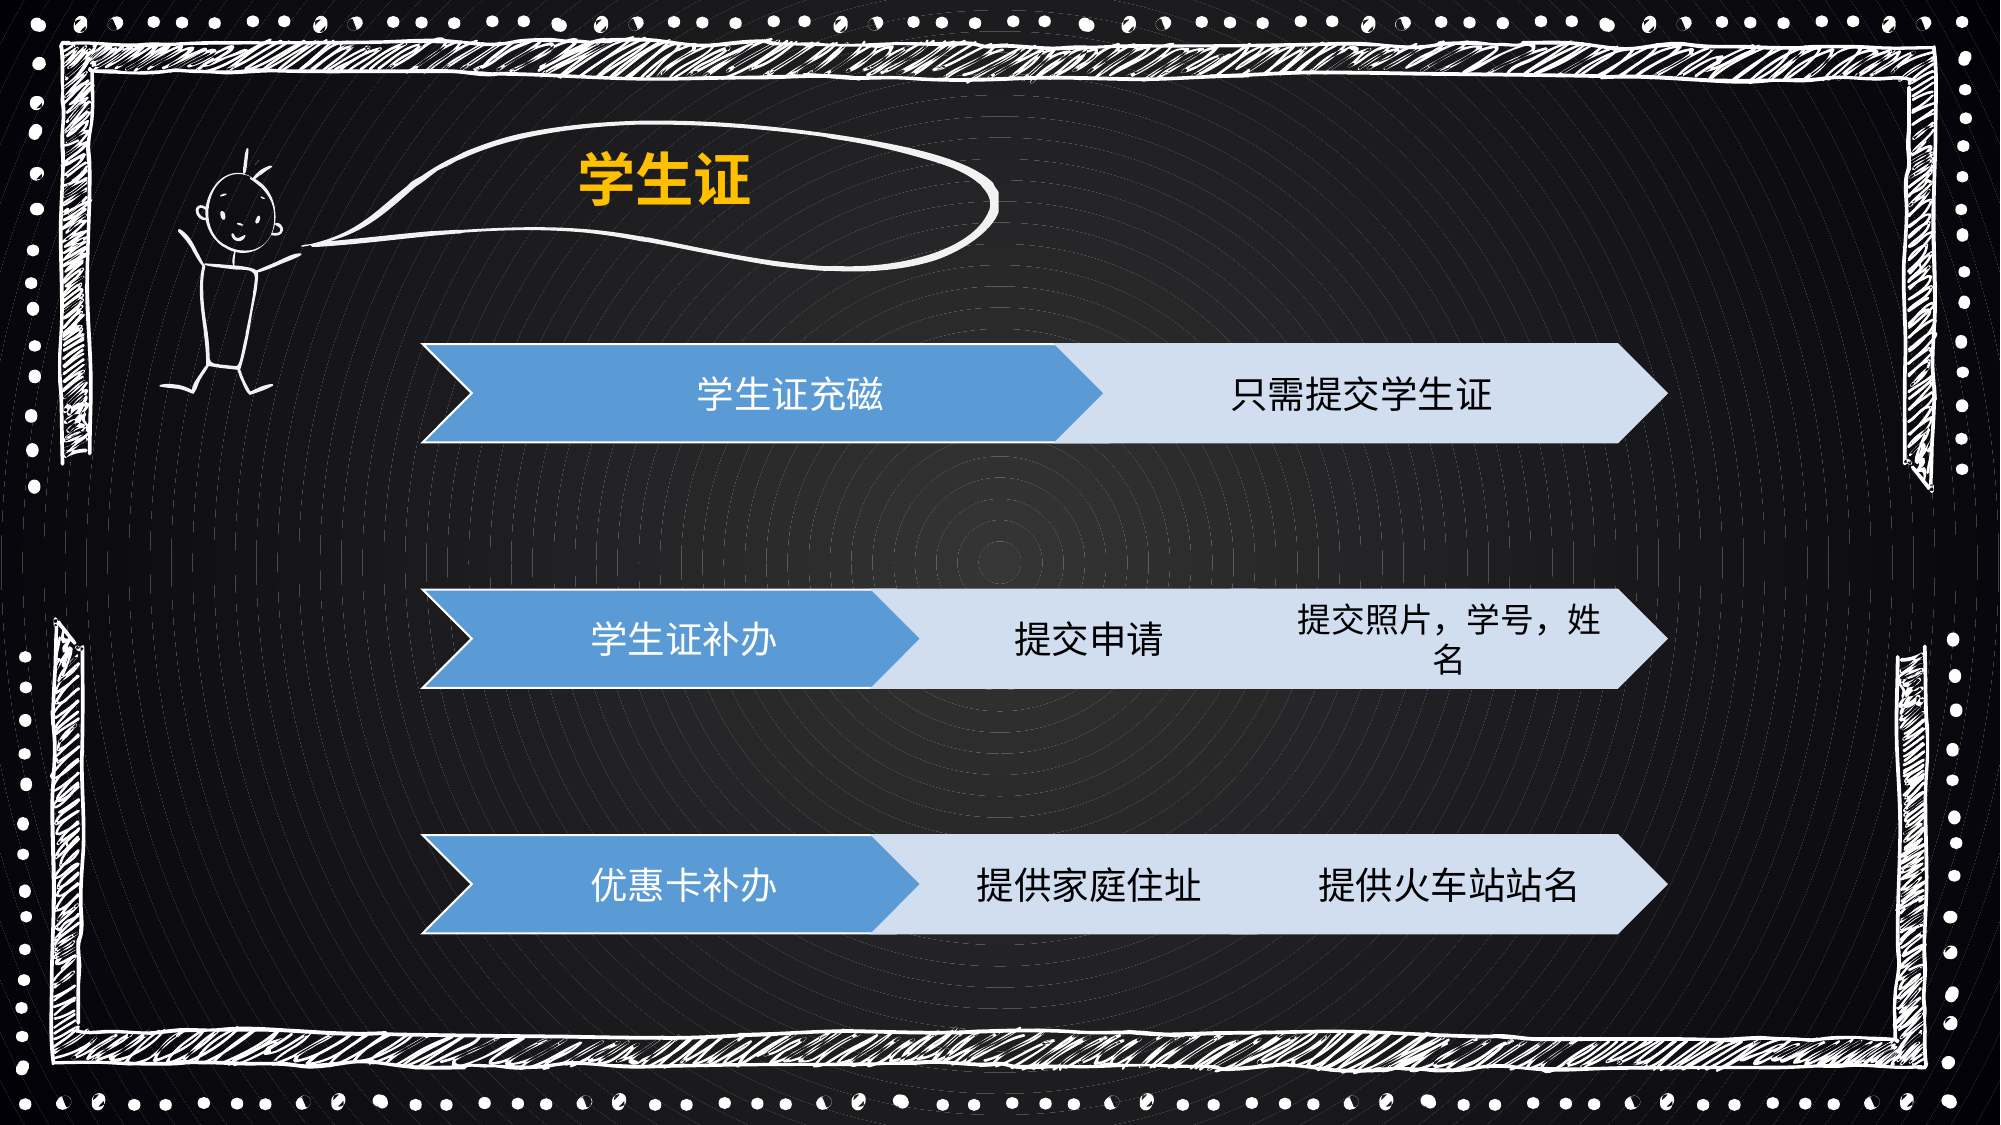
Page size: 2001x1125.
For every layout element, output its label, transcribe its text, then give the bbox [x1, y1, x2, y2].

list 学生证 [562, 144, 787, 223]
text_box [422, 270, 1667, 1007]
